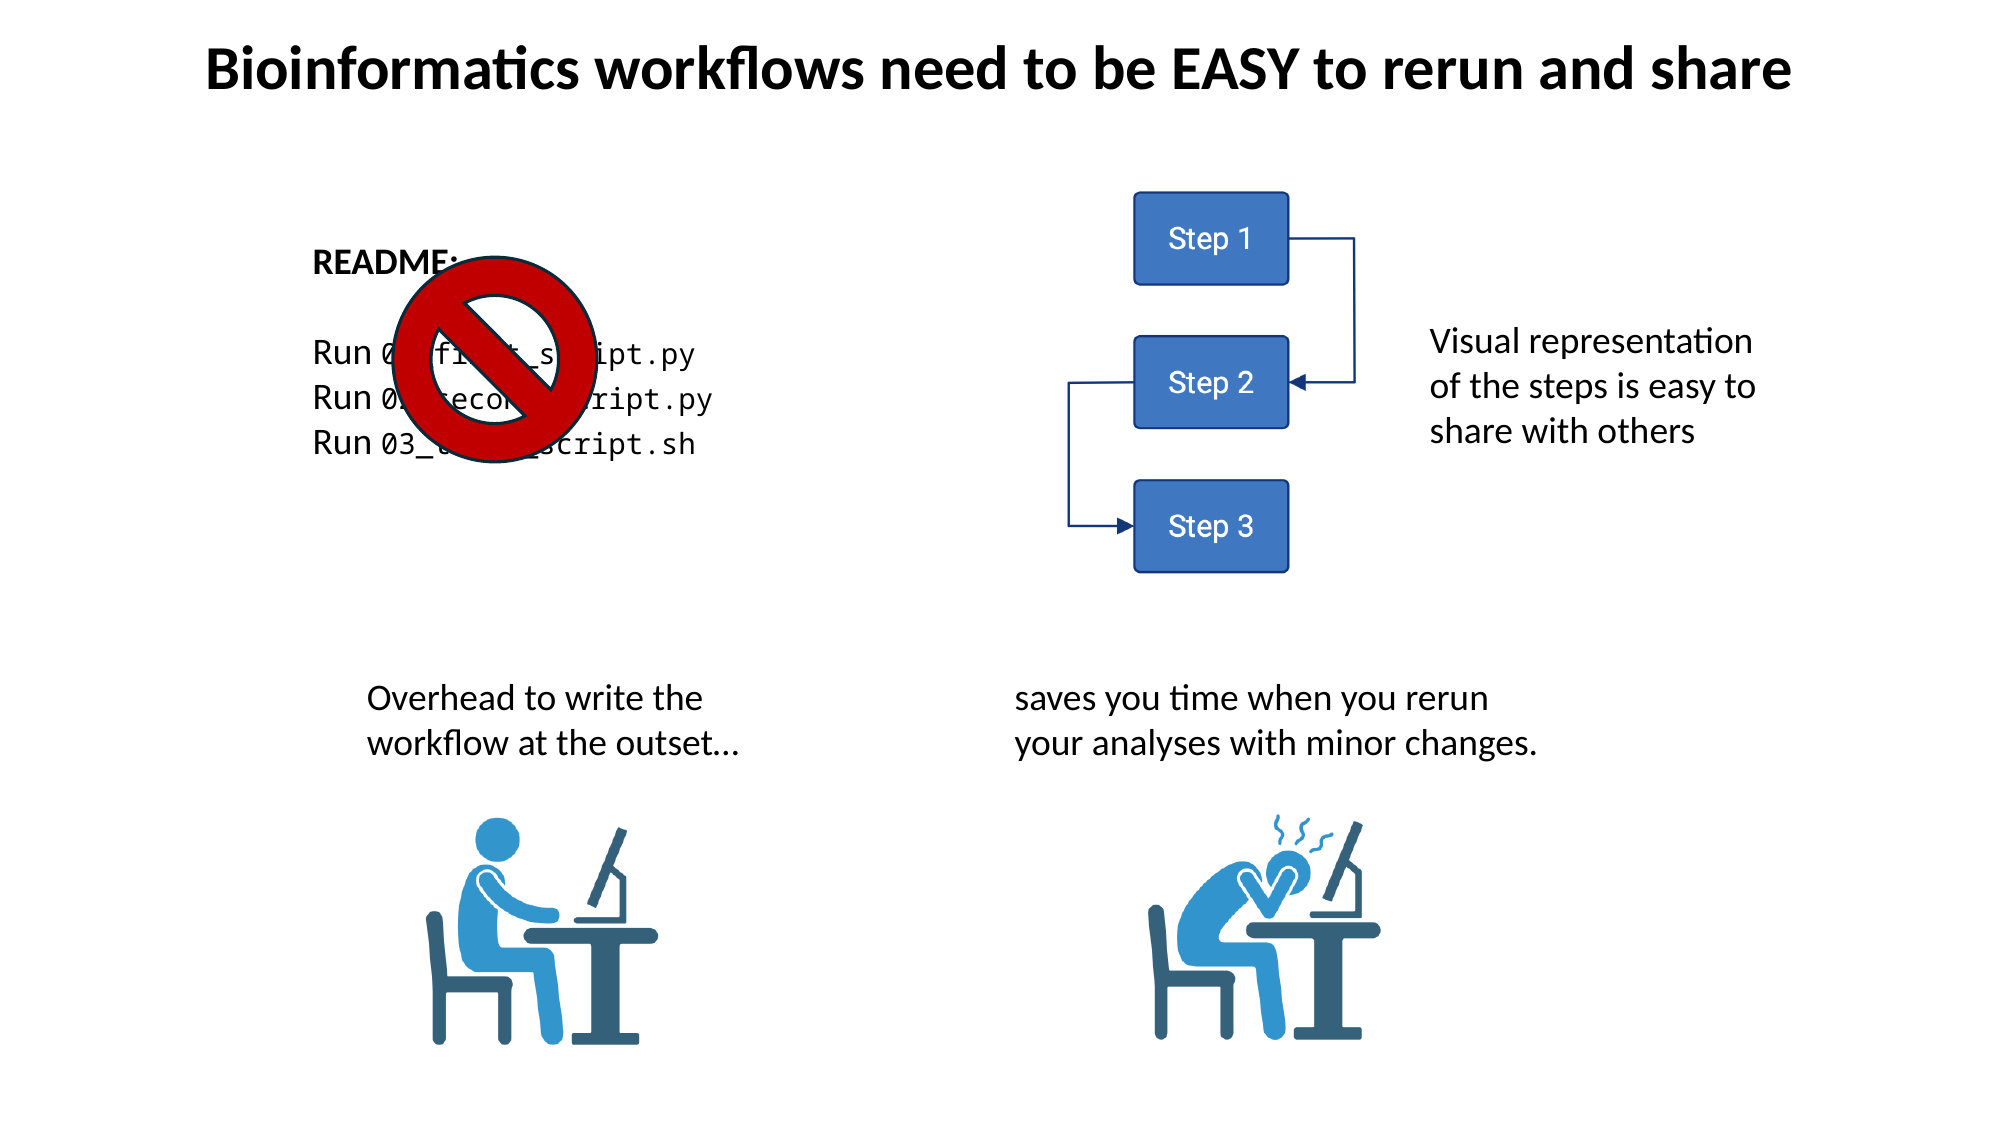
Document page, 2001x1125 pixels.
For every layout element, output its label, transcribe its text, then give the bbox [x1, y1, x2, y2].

text_box README: Run 01_first_script.py Run 02_second_script.py Run 03_third_script.sh [297, 229, 789, 470]
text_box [1052, 186, 1775, 601]
title Bioinformatics workflows need to be EASY to rerun and share [137, 24, 1863, 114]
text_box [999, 664, 1568, 1083]
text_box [351, 664, 768, 1083]
text_box [391, 255, 599, 464]
